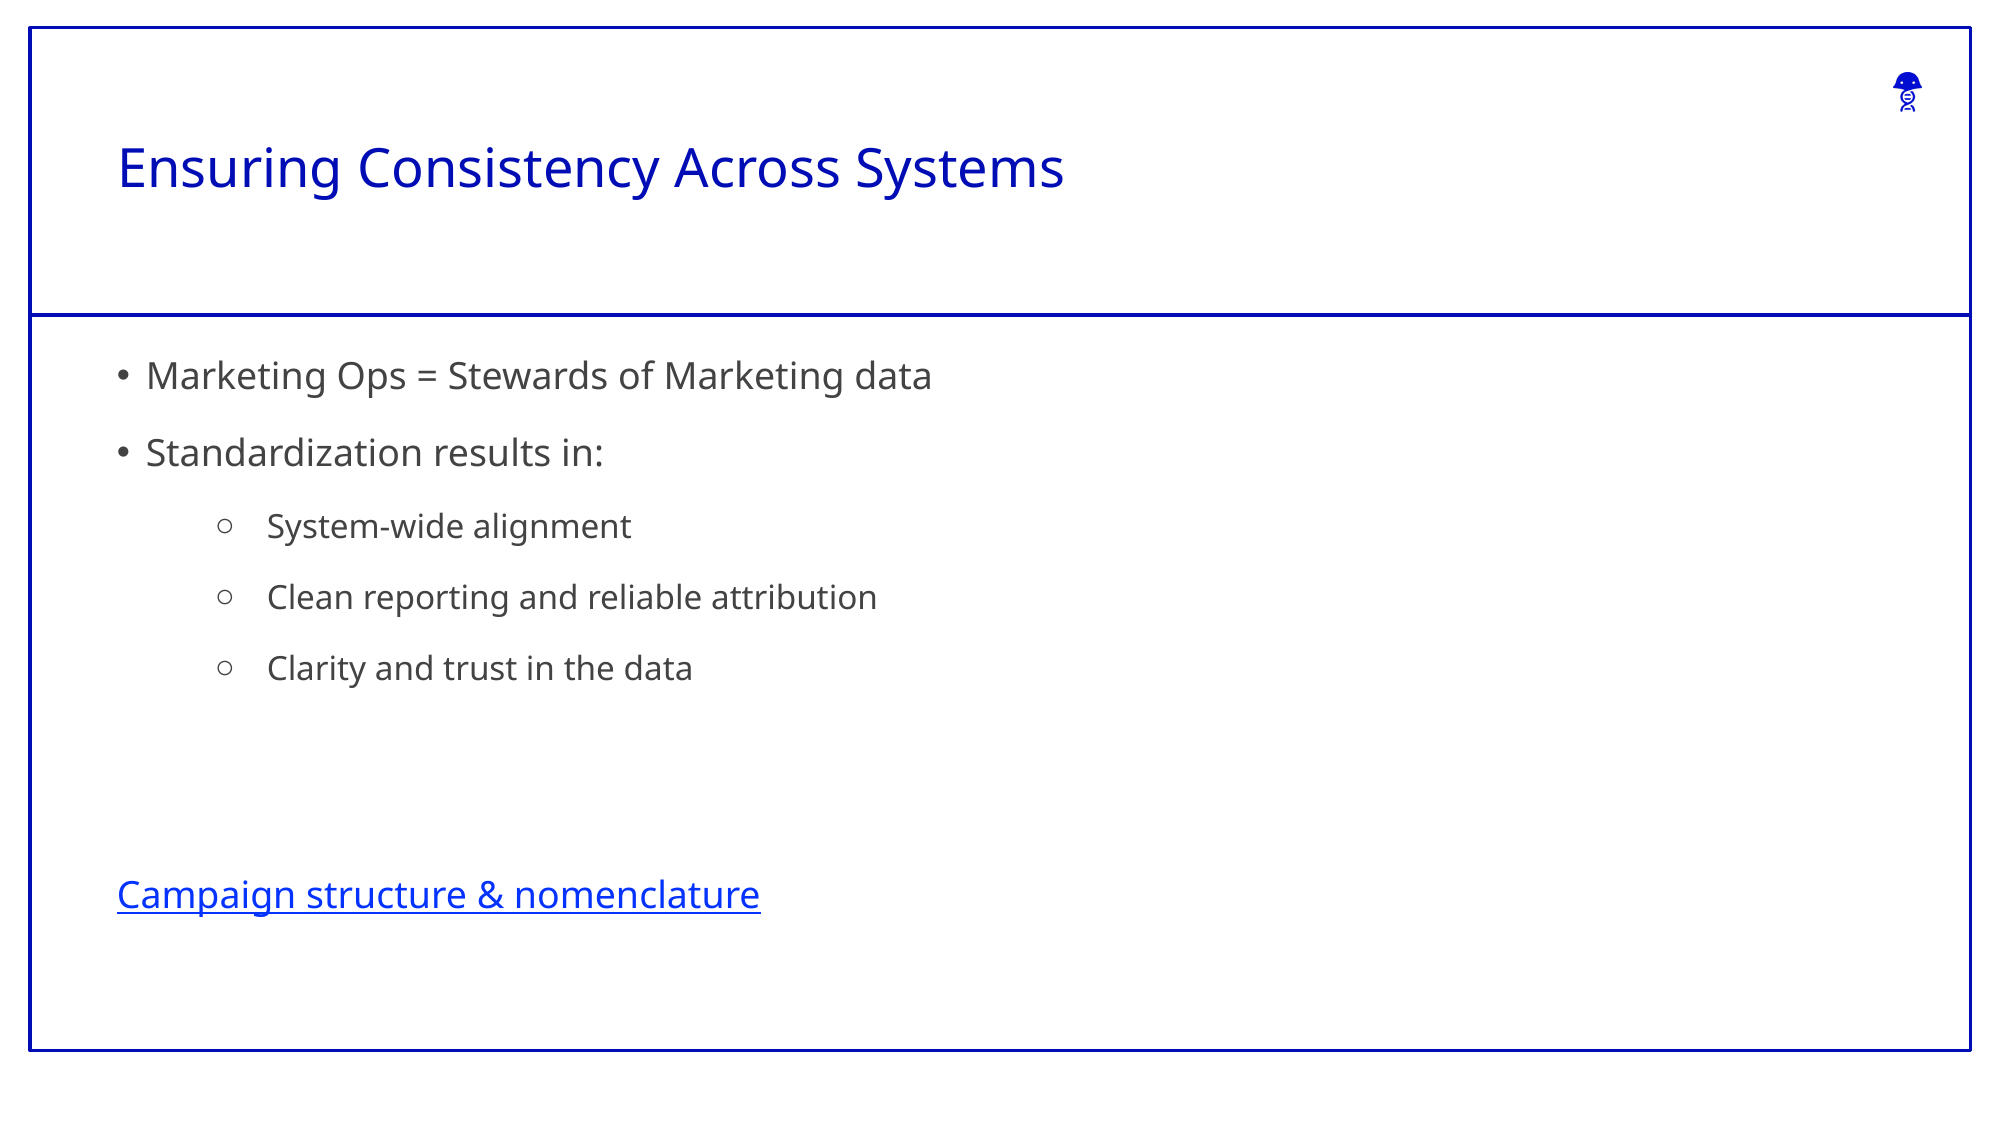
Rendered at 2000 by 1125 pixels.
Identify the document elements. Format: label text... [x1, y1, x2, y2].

title Ensuring Consistency Across Systems [116, 29, 1816, 206]
picture [1893, 72, 1922, 112]
list Marketing Ops = Stewards of Marketing data Standardization results in: System-wide alignment Clean reporting and reliable attribution Clarity and trust in the data Campaign structure & nomenclature [116, 337, 1816, 942]
